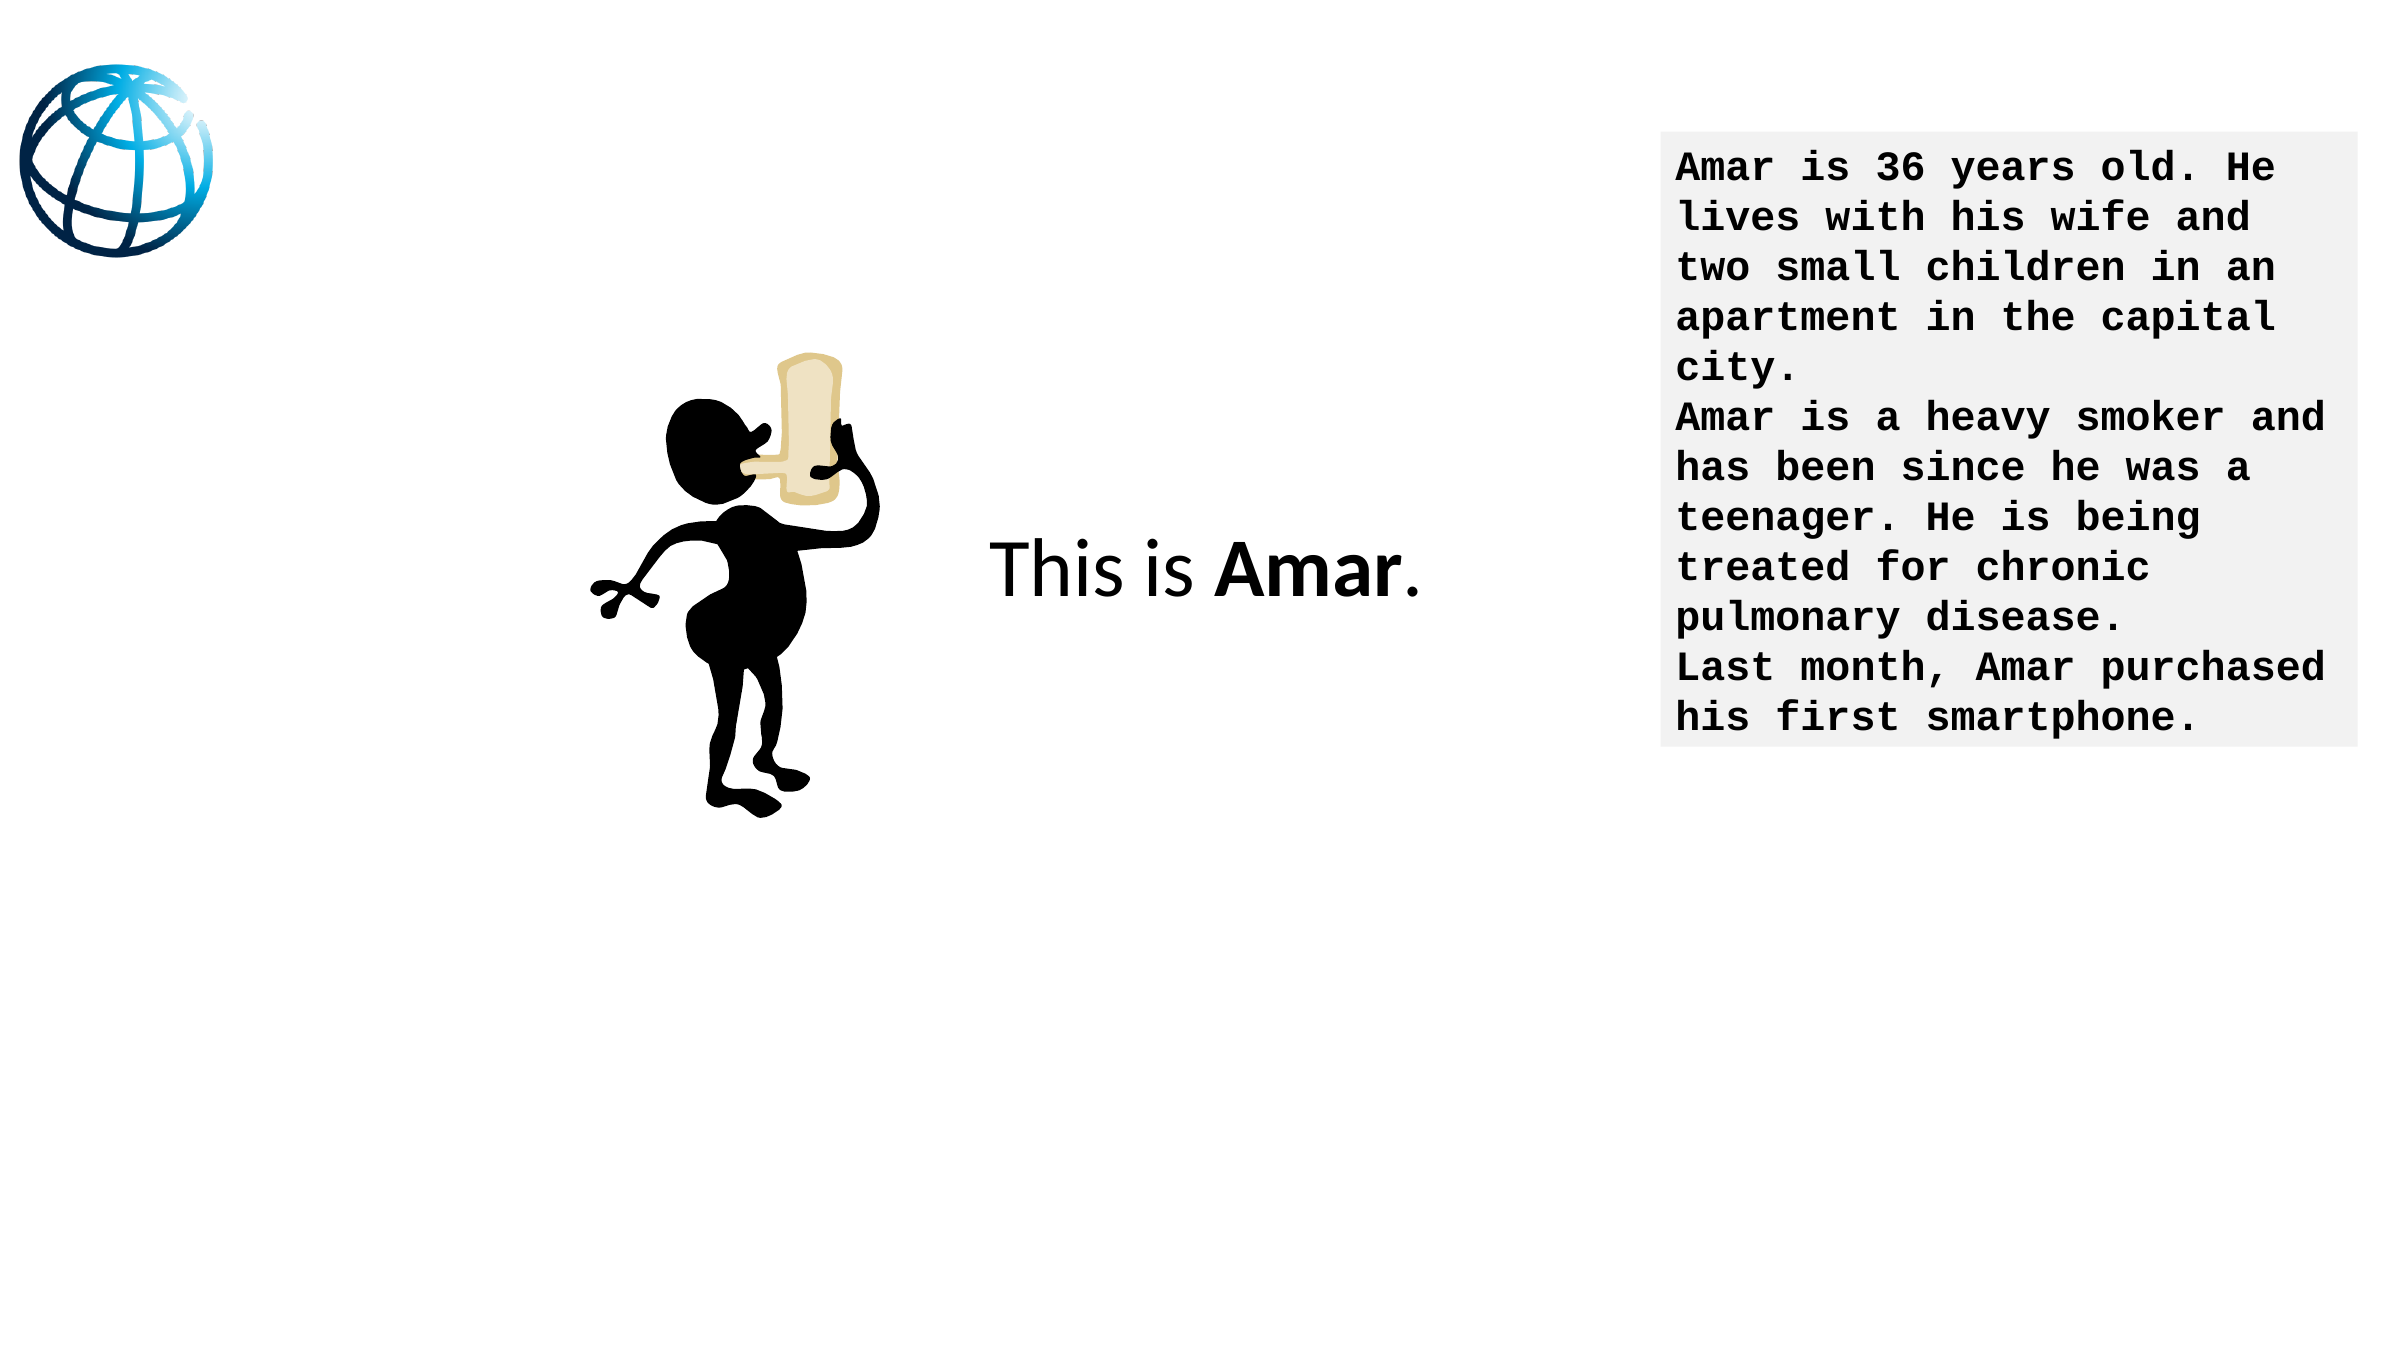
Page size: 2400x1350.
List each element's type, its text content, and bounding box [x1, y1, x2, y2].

text_box Amar is 36 years old. He lives with his wife and two small children in an apartment in the capital city. Amar is a heavy smoker and has been since he was a teenager. He is being treated for chronic pulmonary disease. Last month, Amar purchased his first smartphone. [1660, 131, 2358, 747]
picture [588, 350, 882, 820]
text_box This is Amar. [974, 505, 1439, 621]
picture [16, 62, 228, 259]
